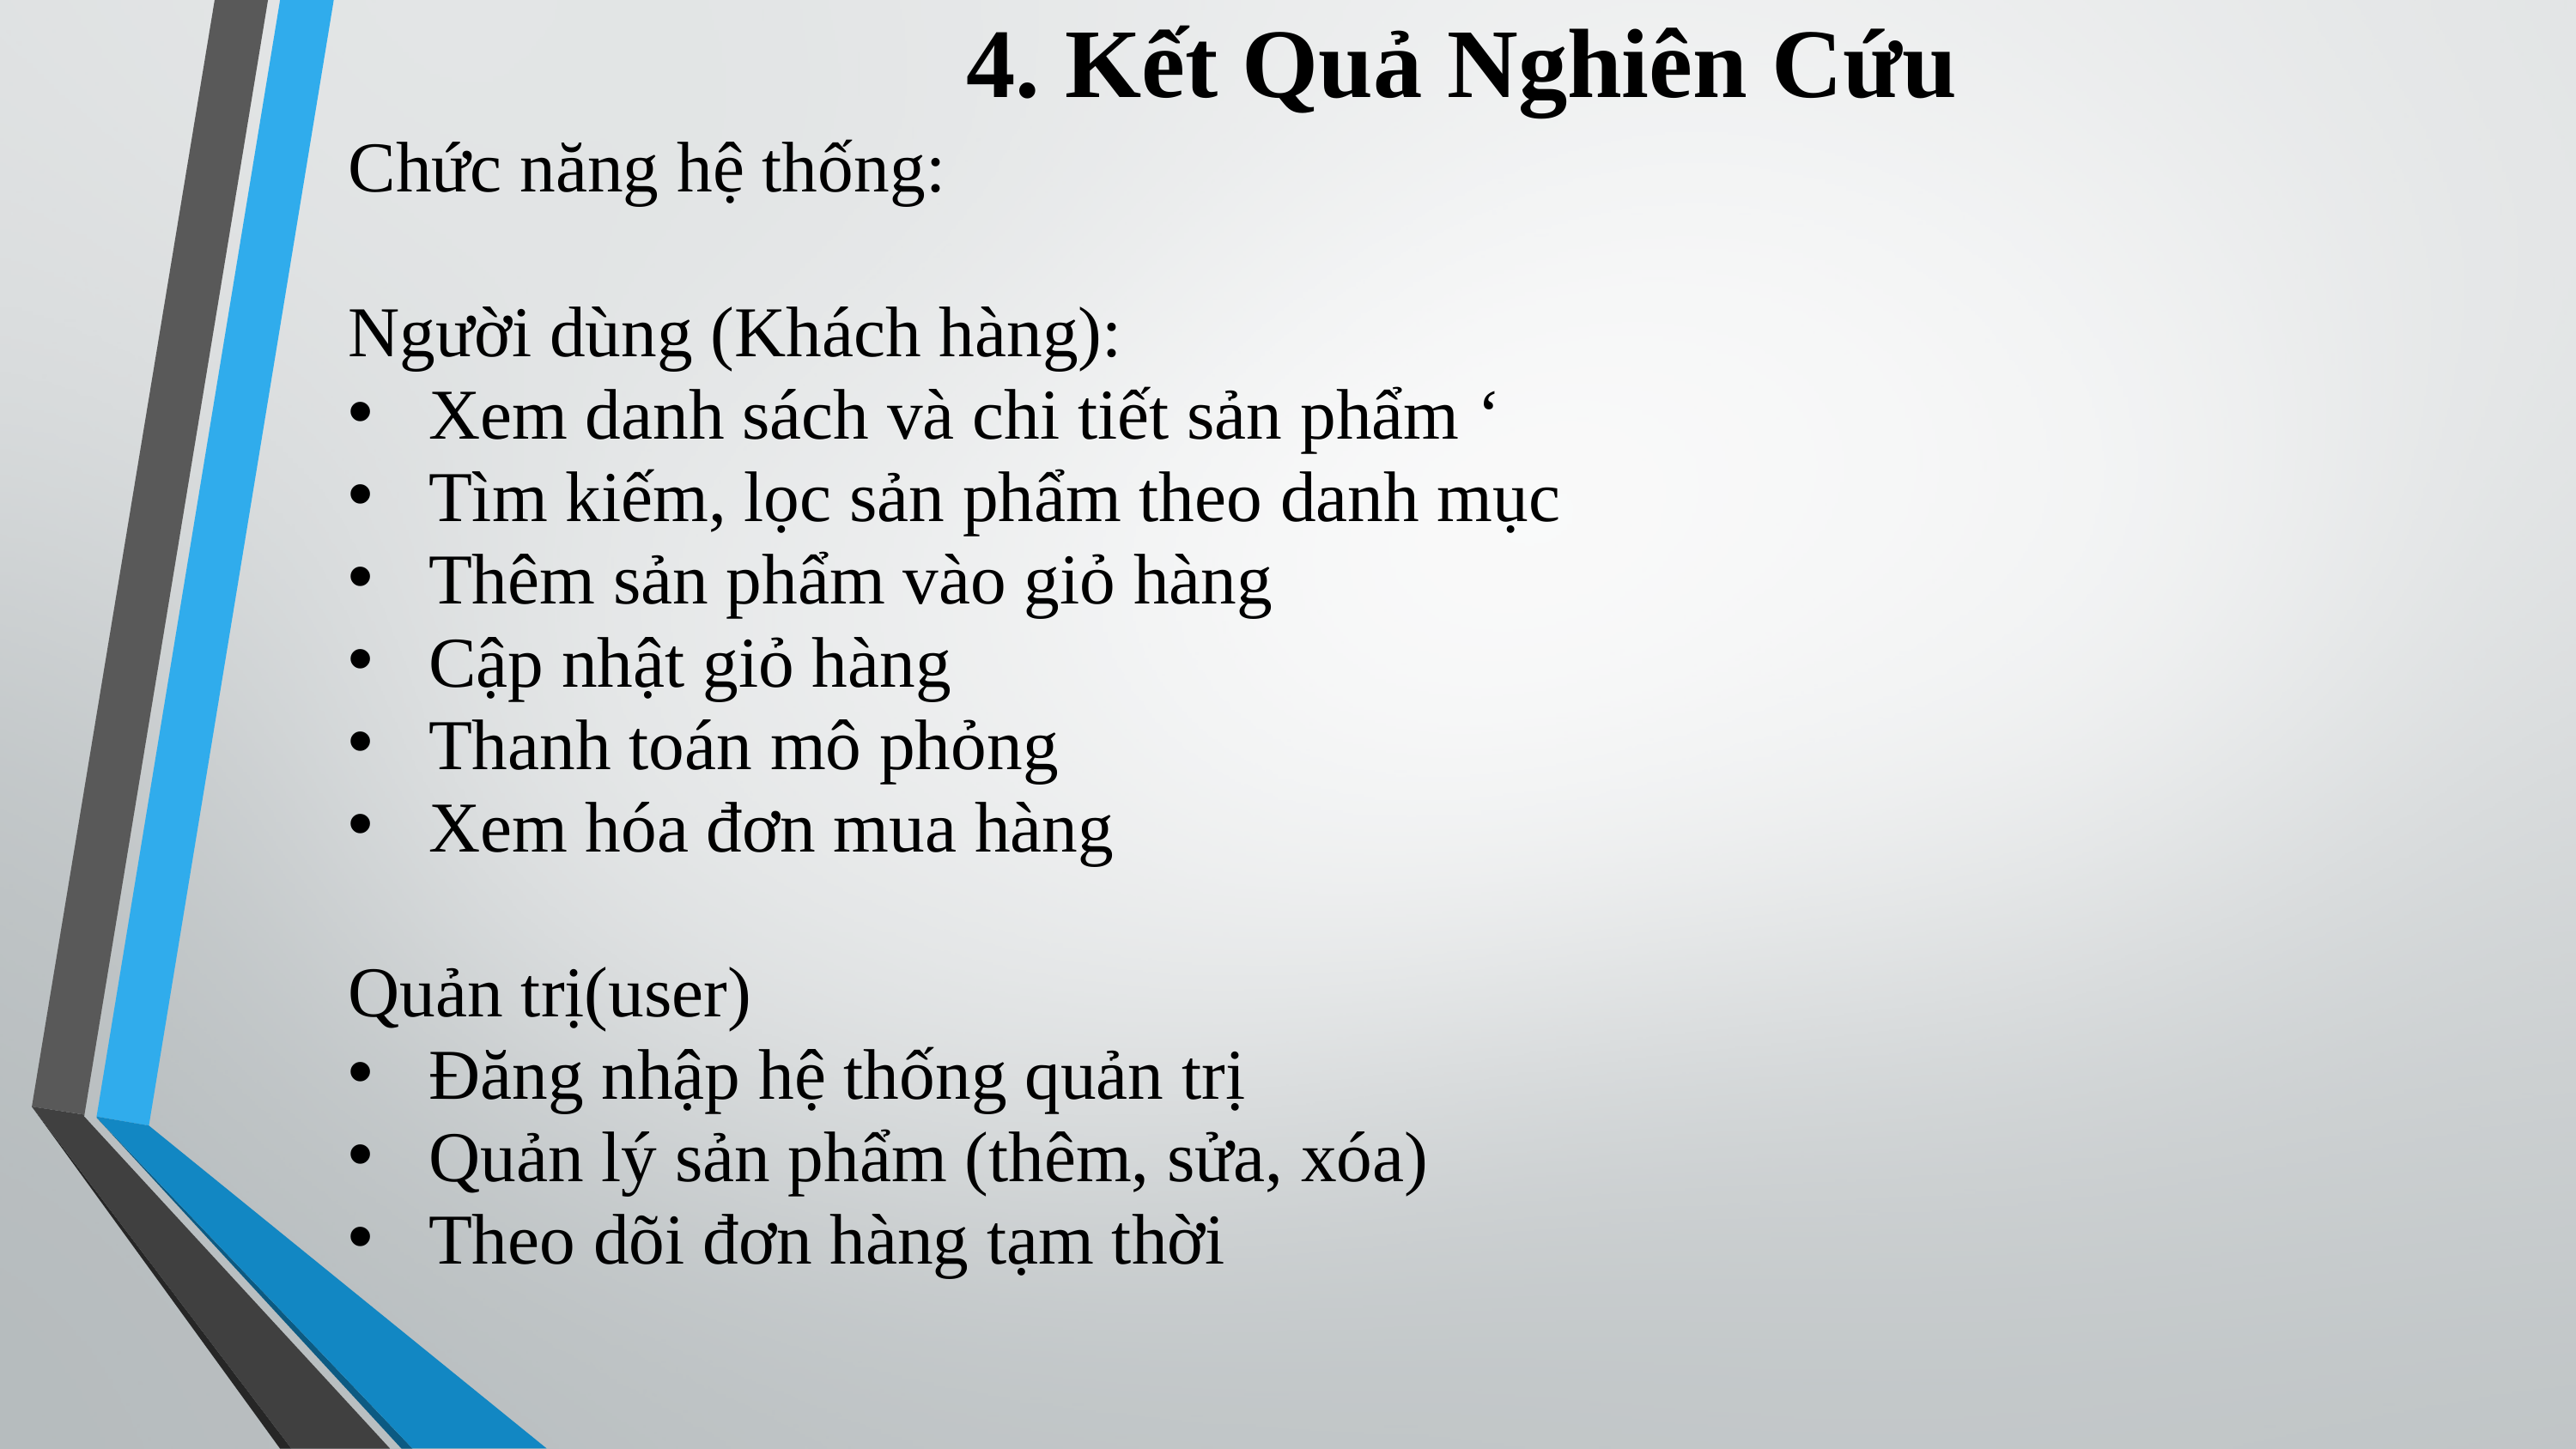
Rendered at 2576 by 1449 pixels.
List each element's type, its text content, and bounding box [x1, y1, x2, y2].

text_box 4. Kết Quả Nghiên Cứu [348, 0, 2576, 118]
text_box Chức năng hệ thống: Người dùng (Khách hàng): Xem danh sách và chi tiết sản phẩm ‘ Tìm kiếm, lọc sản phẩm theo danh mục Thêm sản phẩm vào giỏ hàng Cập nhật giỏ hàng Thanh toán mô phỏng Xem hóa đơn mua hàng Quản trị(user) Đăng nhập hệ thống quản trị Quản lý sản phẩm (thêm, sửa, xóa) Theo dõi đơn hàng tạm thời [348, 123, 2512, 1422]
